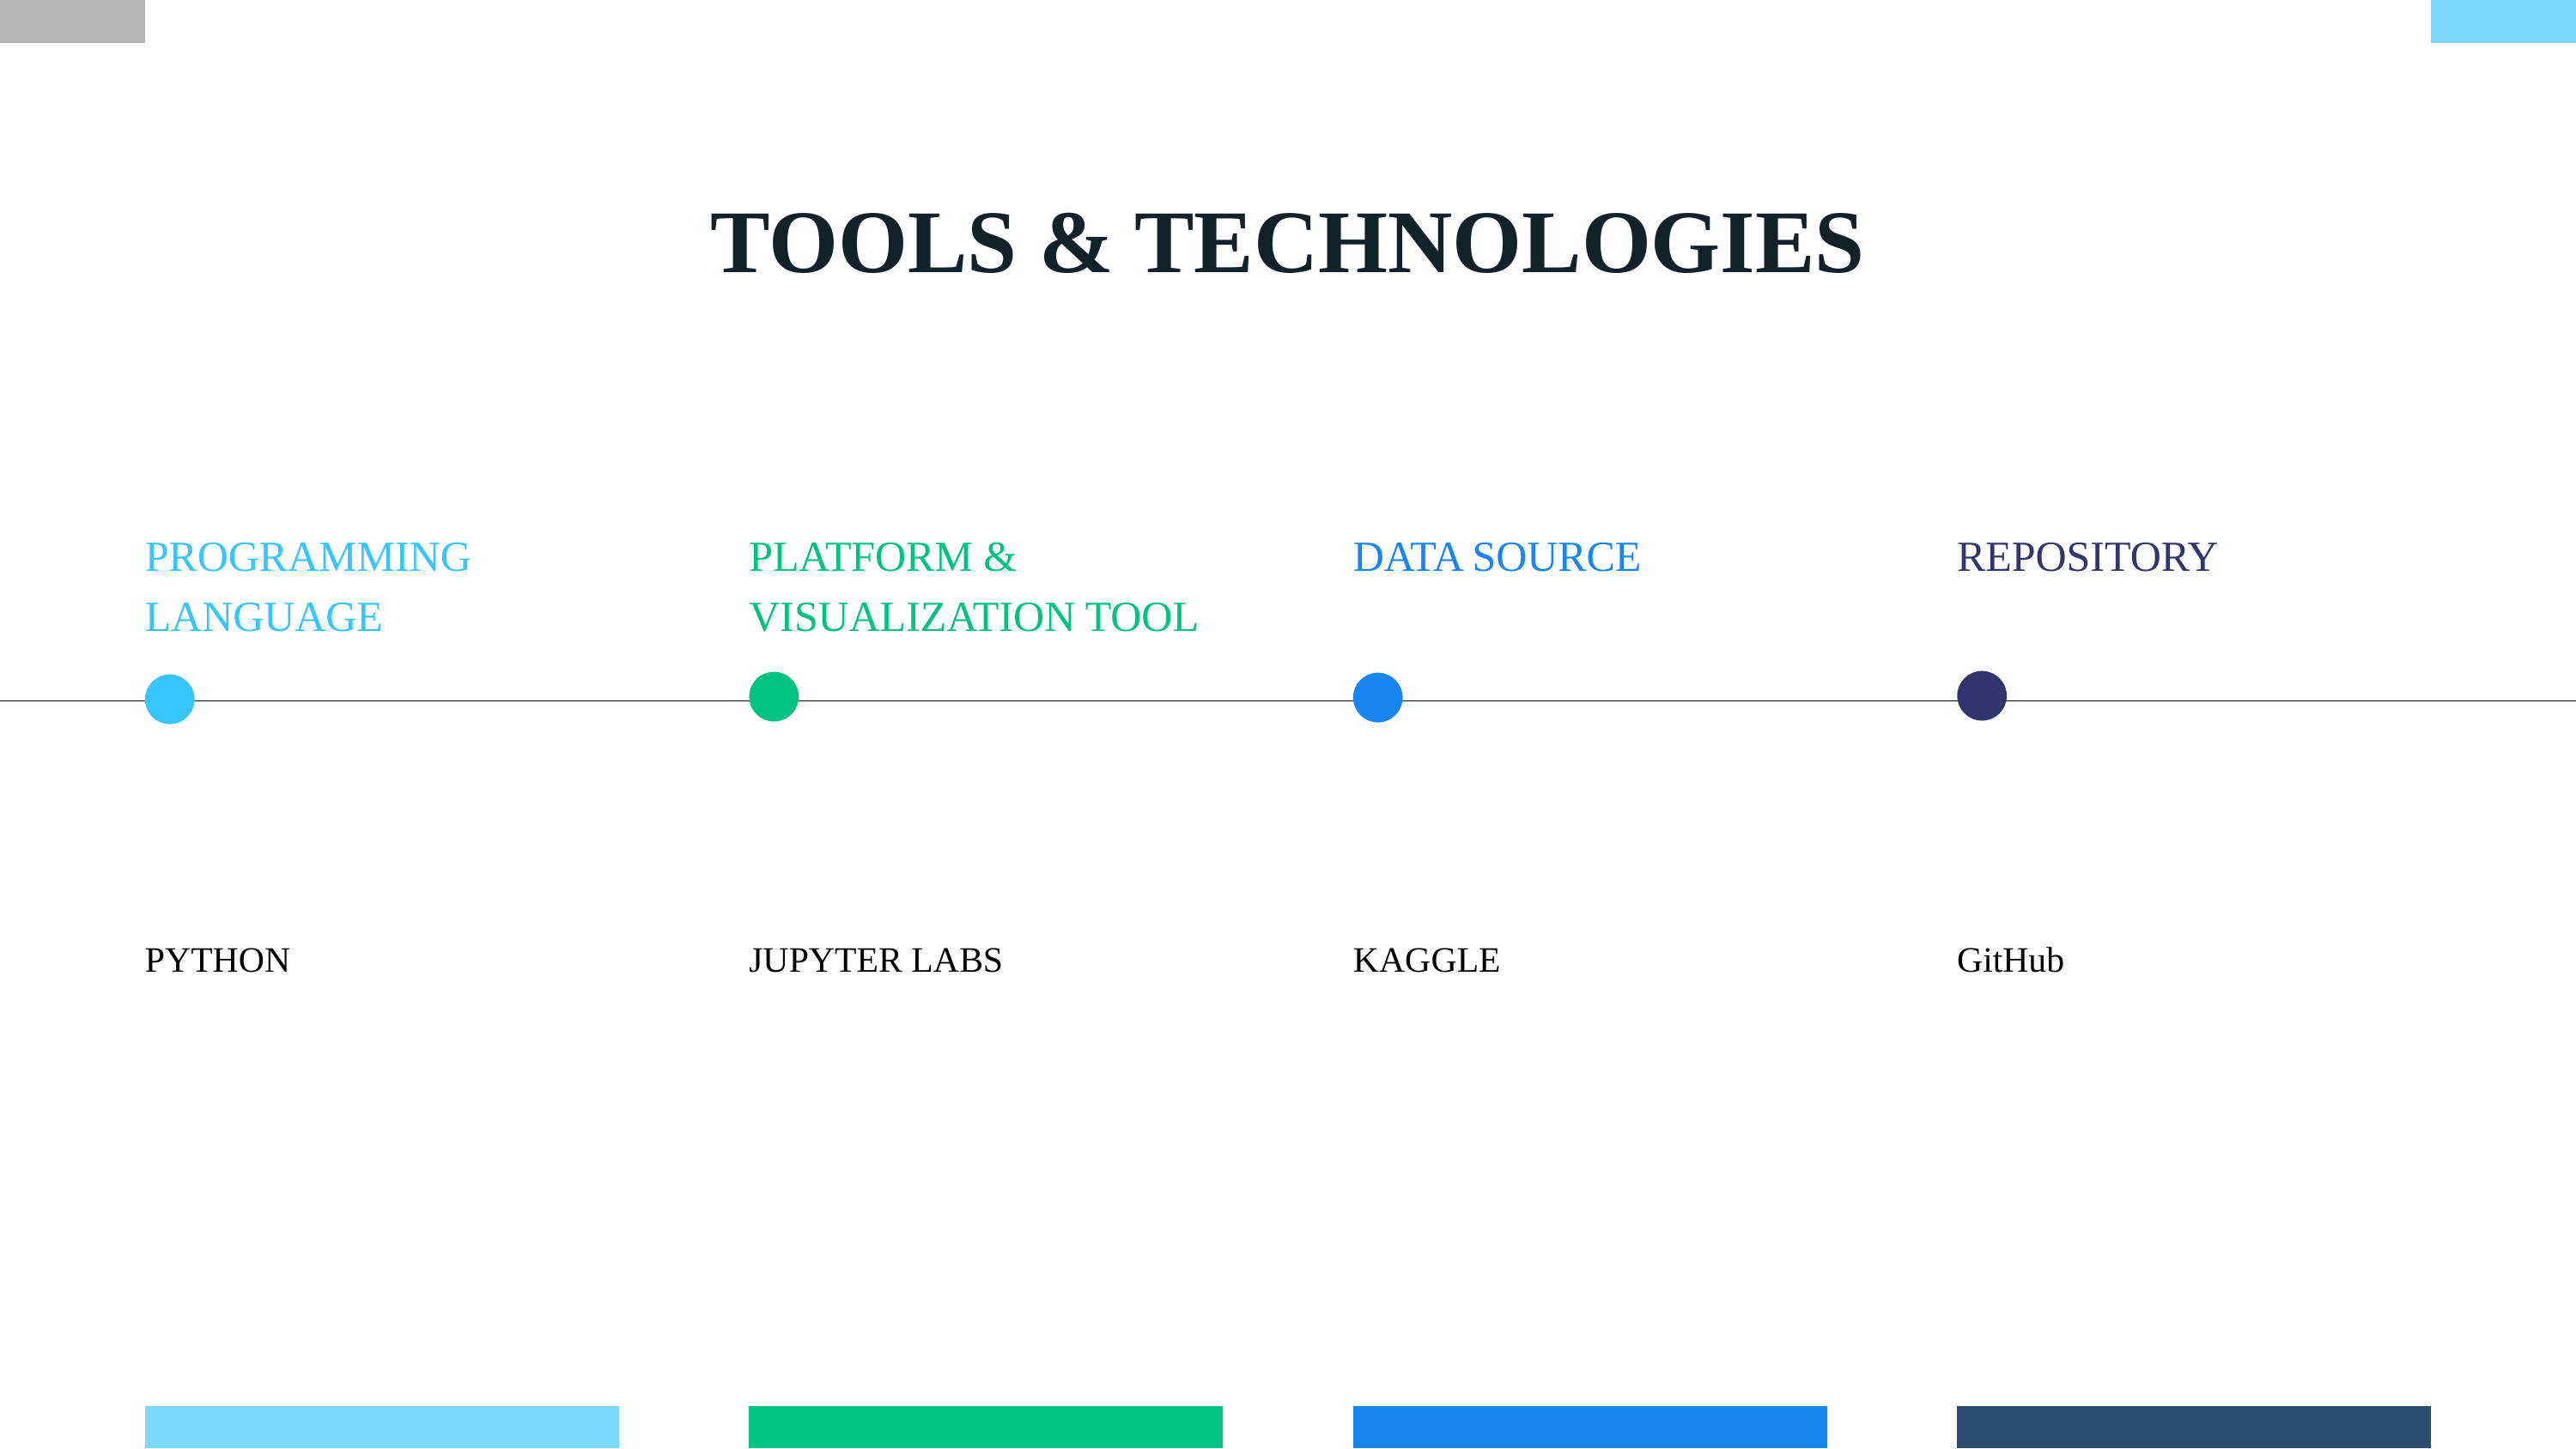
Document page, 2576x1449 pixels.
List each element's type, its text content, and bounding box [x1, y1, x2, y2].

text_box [1957, 1405, 2432, 1449]
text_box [748, 1405, 1224, 1449]
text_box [0, 0, 145, 43]
text_box PLATFORM & VISUALIZATION TOOL [749, 519, 1224, 640]
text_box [1956, 670, 2008, 721]
text_box JUPYTER LABS [749, 929, 1224, 979]
text_box PROGRAMMING LANGUAGE [144, 519, 619, 640]
text_box KAGGLE [1352, 929, 1827, 979]
text_box GitHub [1957, 929, 2432, 979]
text_box DATA SOURCE [1352, 519, 1827, 580]
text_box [749, 671, 799, 722]
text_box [1352, 672, 1403, 723]
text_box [1352, 1405, 1828, 1449]
text_box PYTHON [144, 929, 619, 979]
text_box REPOSITORY [1957, 519, 2432, 580]
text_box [144, 674, 195, 724]
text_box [144, 1405, 619, 1449]
text_box TOOLS & TECHNOLOGIES [144, 186, 2432, 291]
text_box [2430, 0, 2576, 43]
